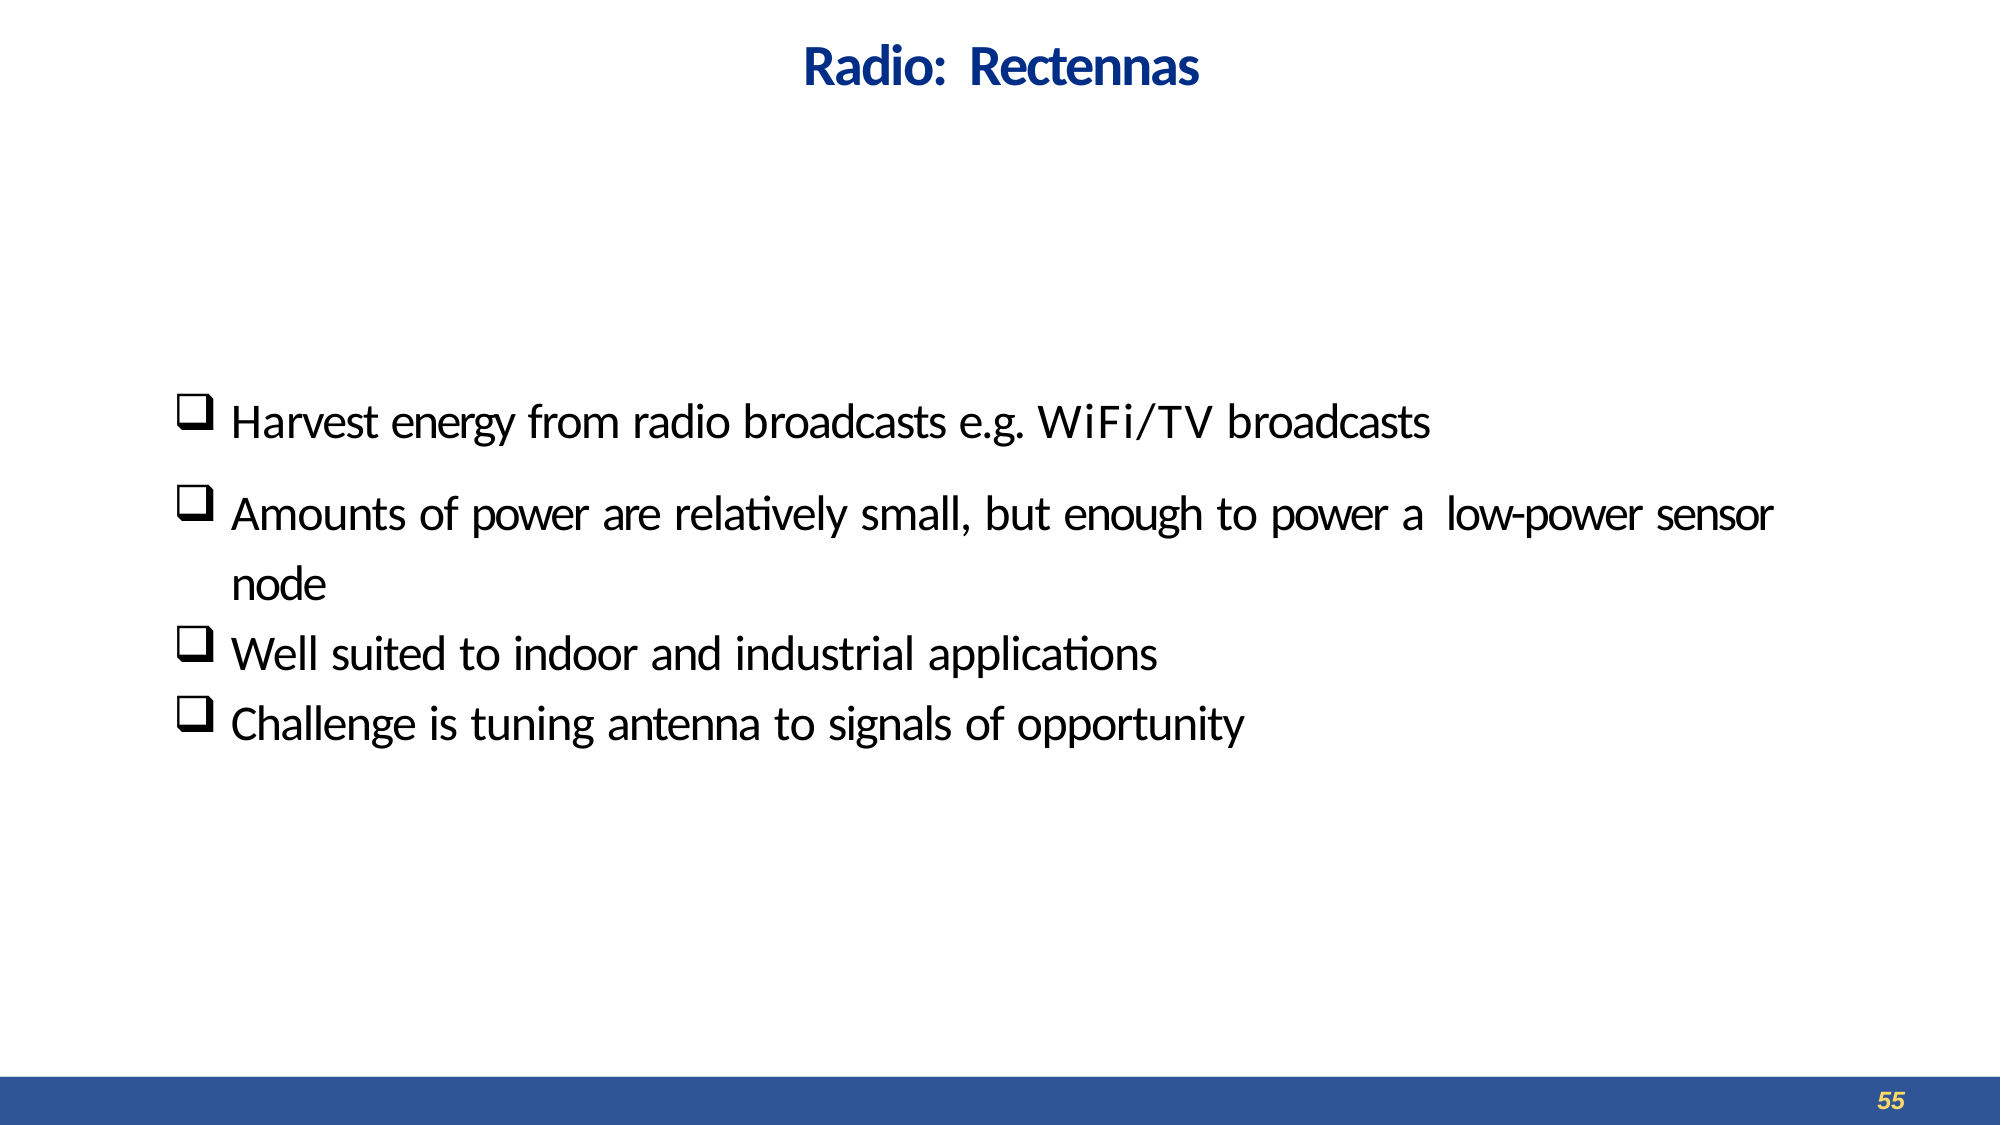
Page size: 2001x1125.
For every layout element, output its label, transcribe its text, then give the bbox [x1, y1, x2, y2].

list Harvest energy from radio broadcasts e.g. WiFi/TV broadcasts Amounts of power are relatively small, but enough to power a low-power sensor node Well suited to indoor and industrial applications Challenge is tuning antenna to signals of opportunity [137, 141, 1863, 1027]
title Radio: Rectennas [137, 0, 1863, 141]
